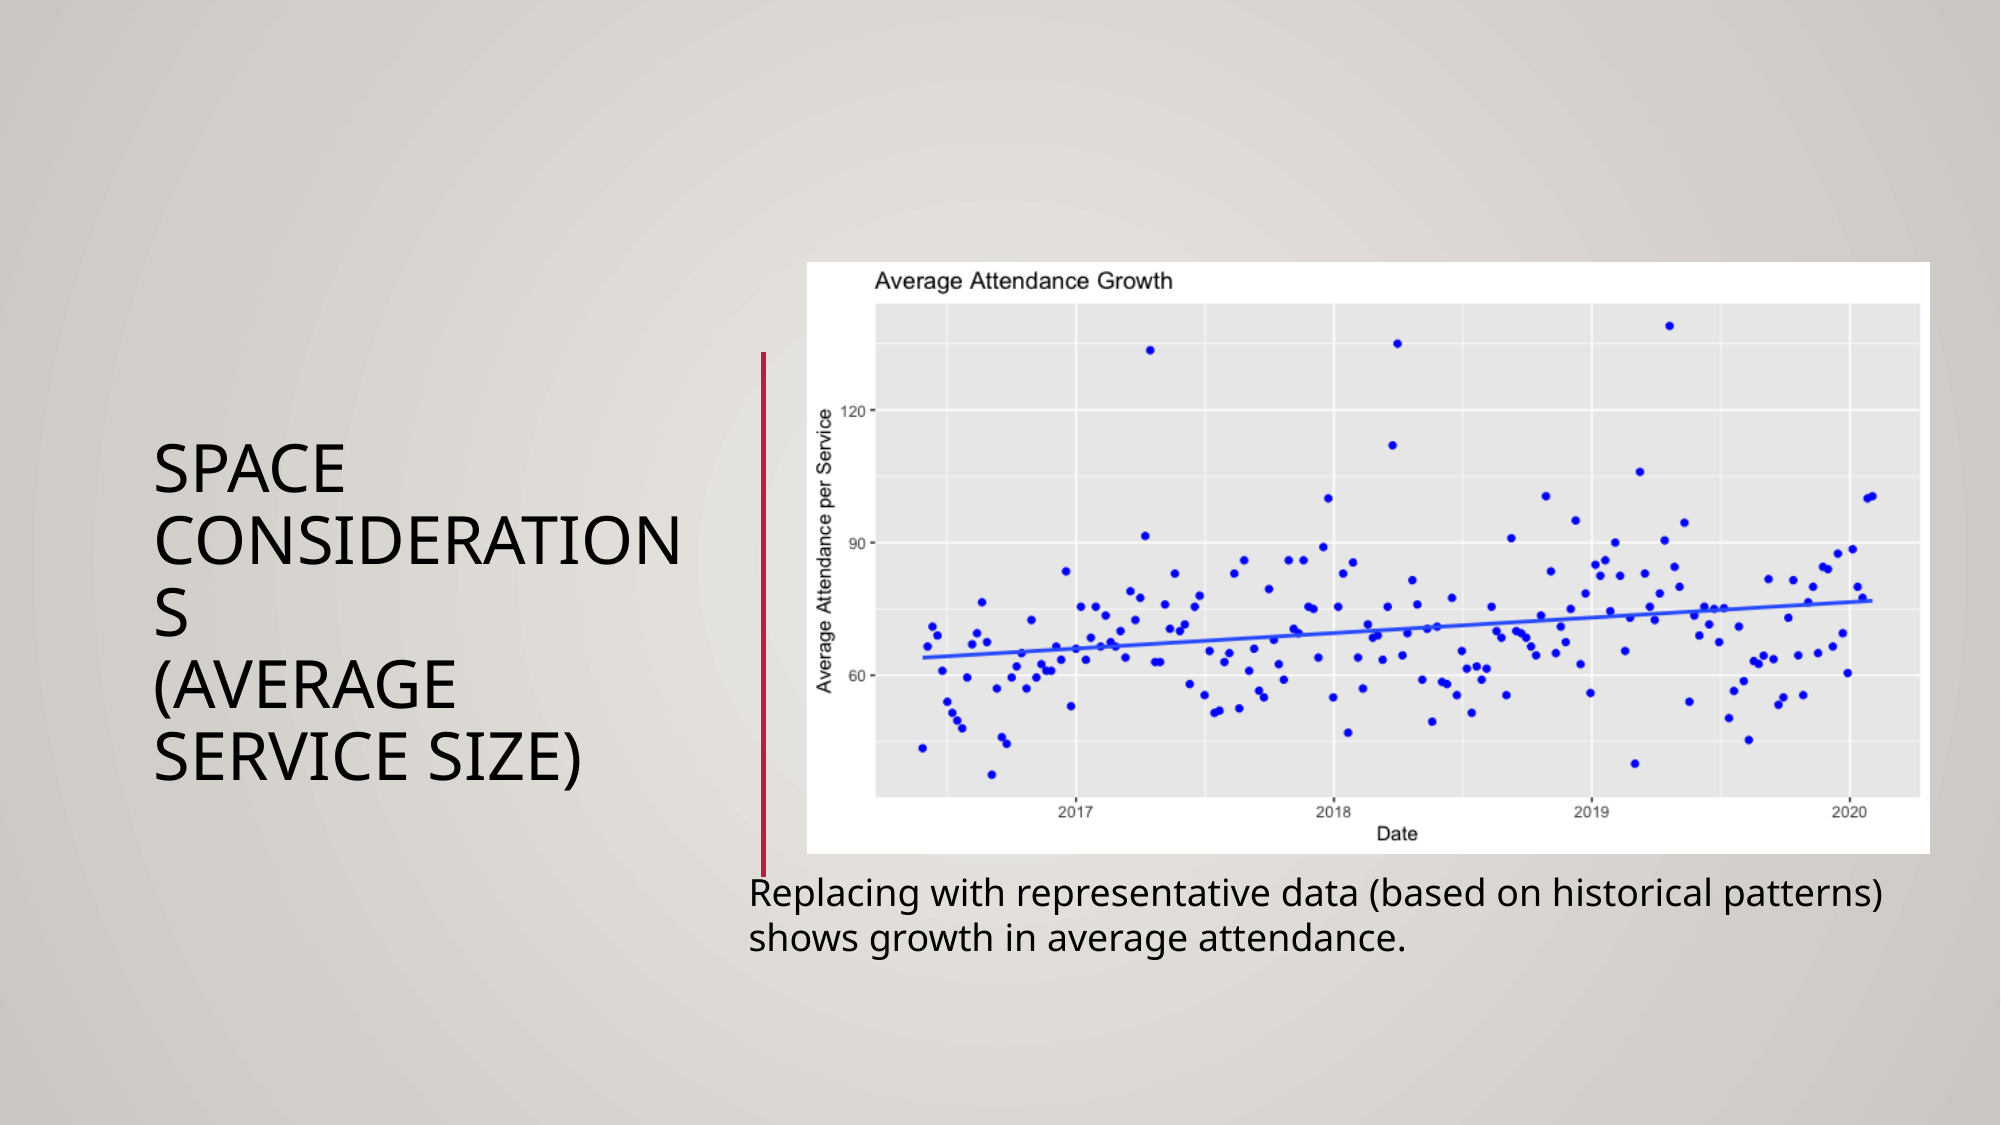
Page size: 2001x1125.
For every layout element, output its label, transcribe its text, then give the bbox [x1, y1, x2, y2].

text_box Replacing with representative data (based on historical patterns) shows growth in average attendance. [733, 861, 1909, 967]
text_box [0, 0, 2000, 1125]
picture [807, 262, 1930, 855]
title Space considerations (Average Service Size) [138, 262, 732, 968]
